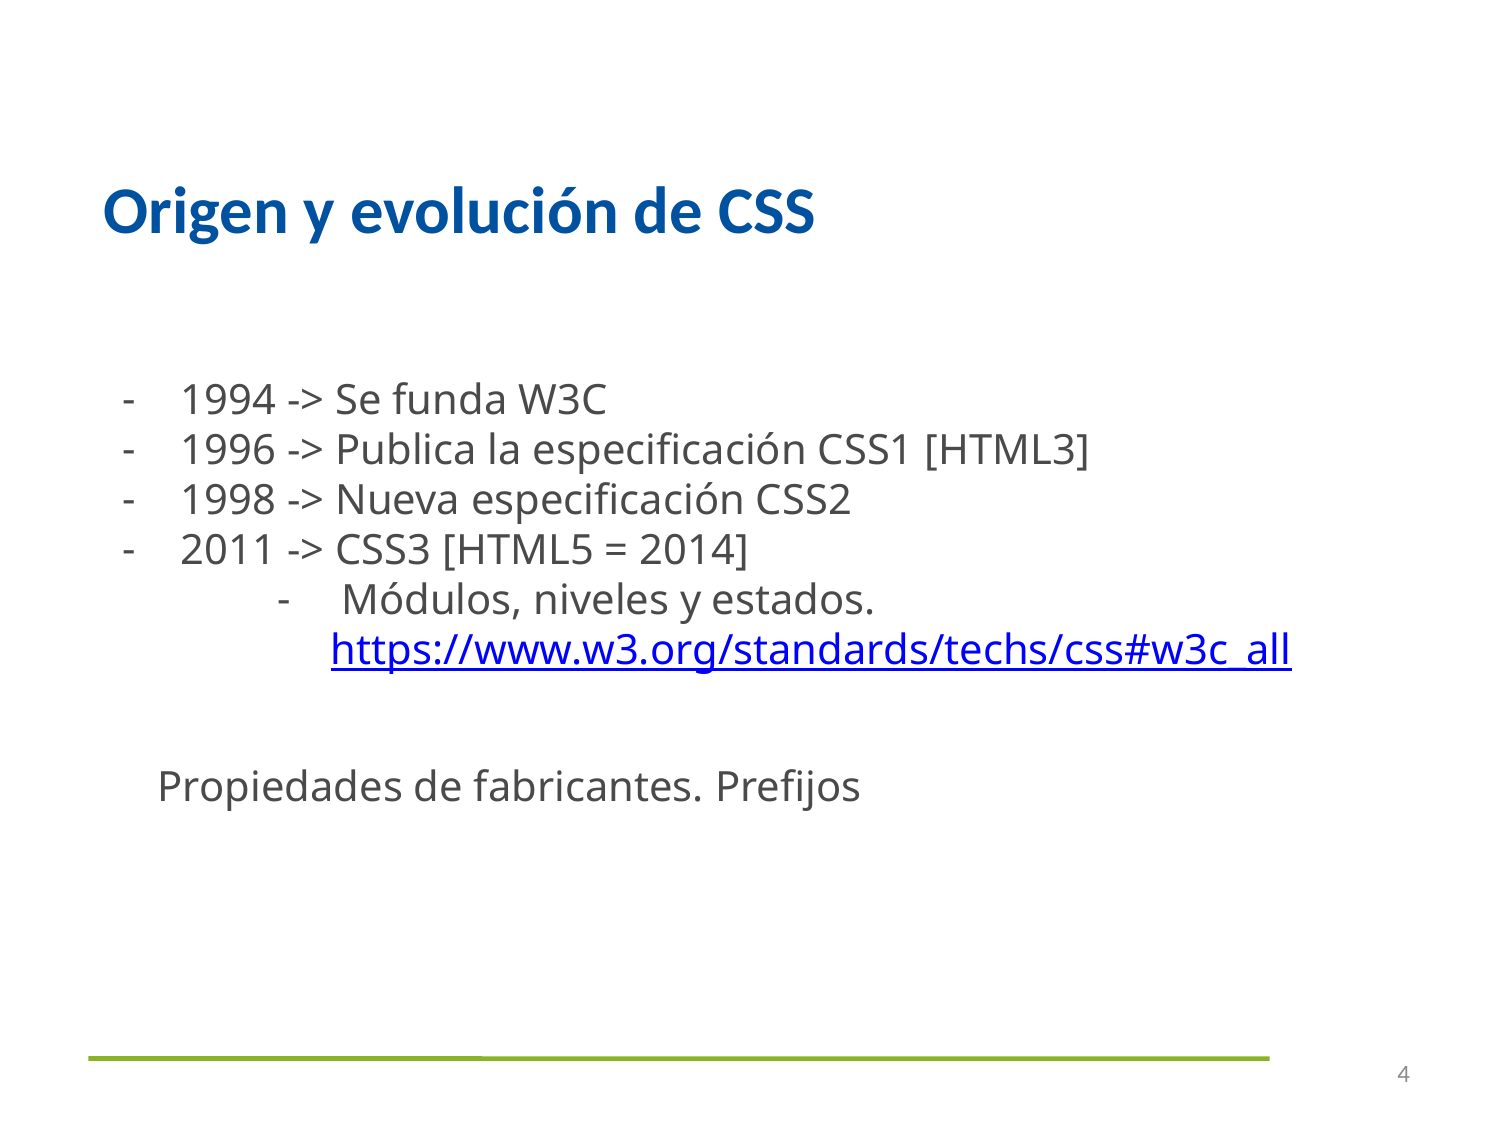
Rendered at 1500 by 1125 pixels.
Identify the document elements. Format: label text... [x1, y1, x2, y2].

text_box Propiedades de fabricantes. Prefijos [142, 727, 1028, 841]
list 1994 -> Se funda W3C 1996 -> Publica la especificación CSS1 [HTML3] 1998 -> Nueva especificación CSS2 2011 -> CSS3 [HTML5 = 2014] Módulos, niveles y estados. https://www.w3.org/standards/techs/css#w3c_all [97, 314, 1383, 728]
title Origen y evolución de CSS [94, 158, 1381, 248]
